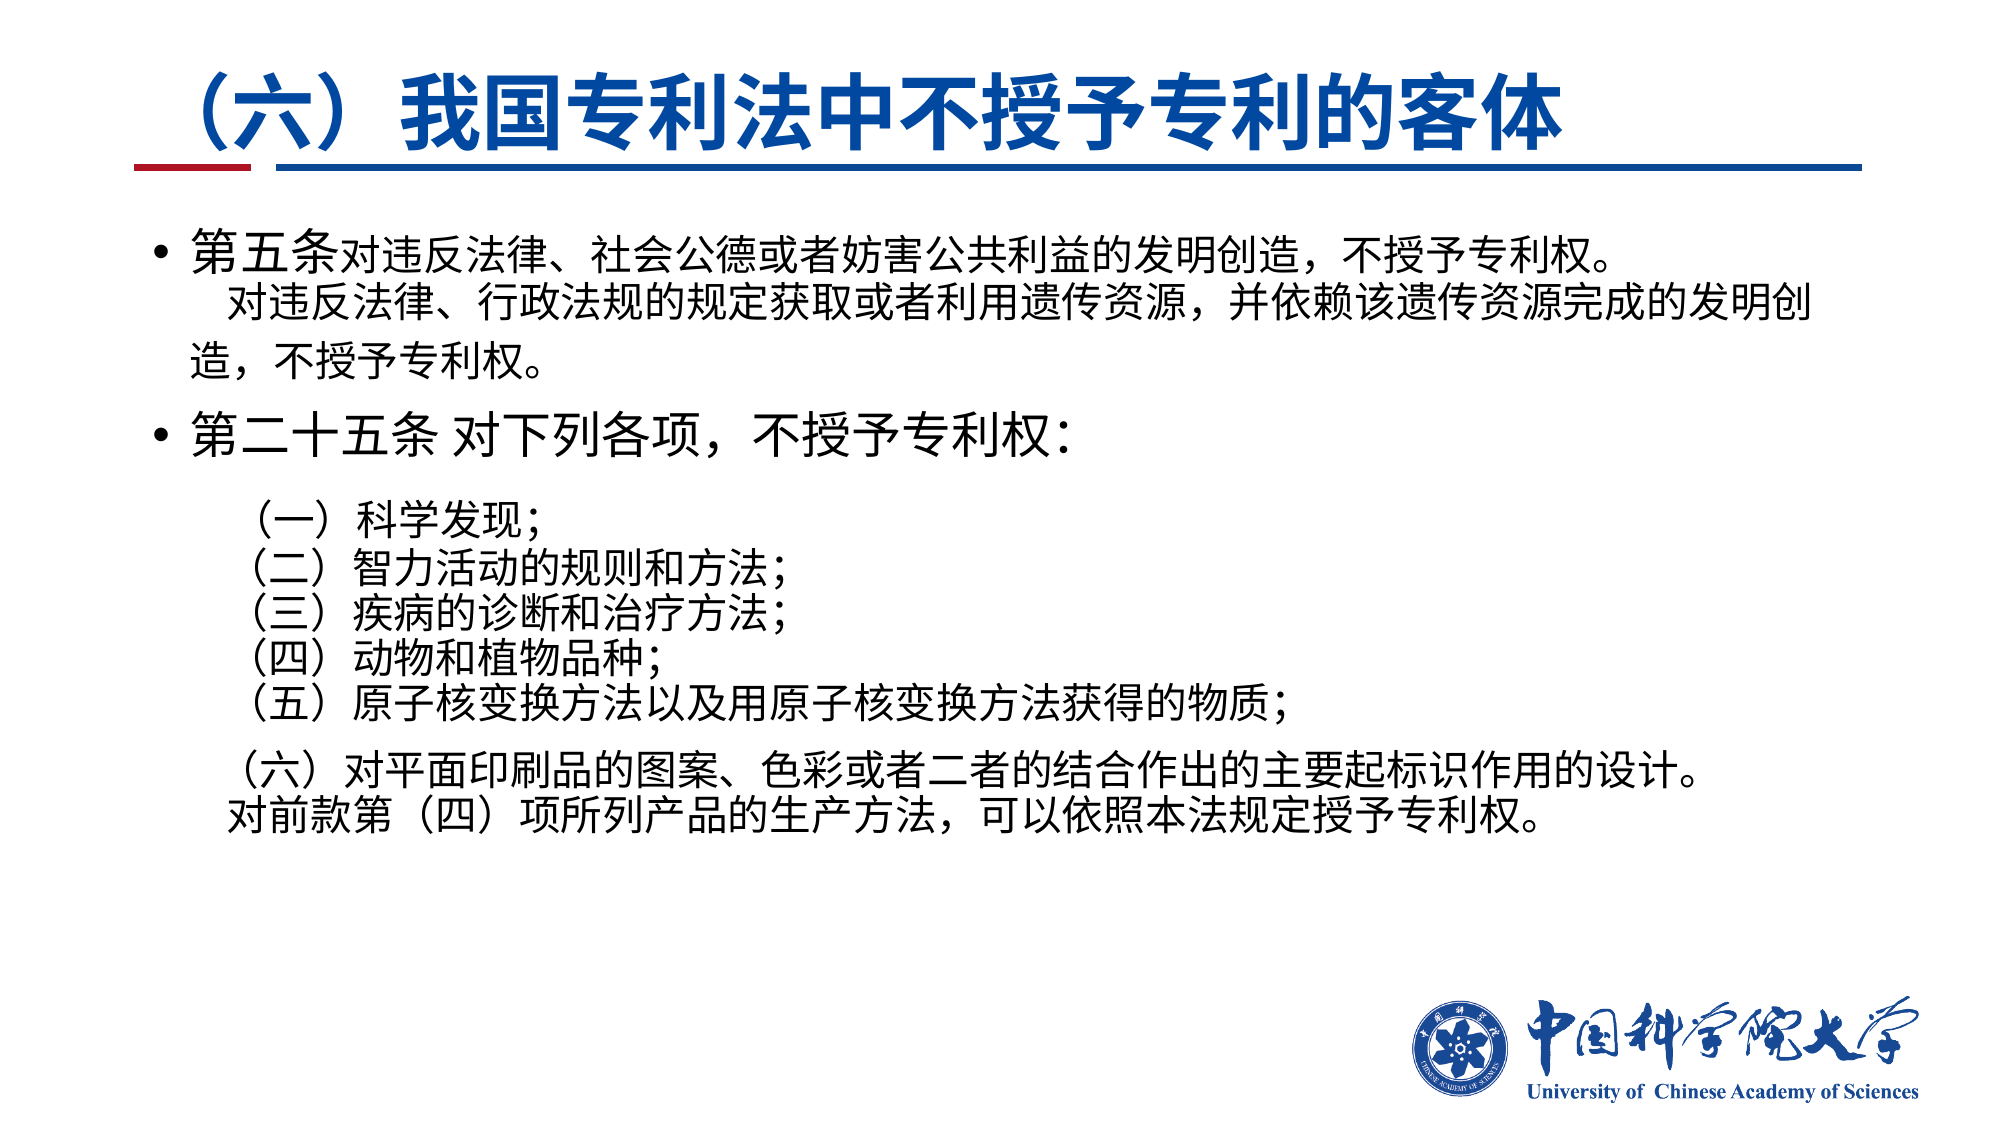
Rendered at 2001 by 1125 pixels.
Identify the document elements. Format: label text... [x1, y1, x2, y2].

title （六）我国专利法中不授予专利的客体 [133, 0, 1863, 168]
slide_number [1412, 1042, 1863, 1103]
list 第五条对违反法律、社会公德或者妨害公共利益的发明创造，不授予专利权。 对违反法律、行政法规的规定获取或者利用遗传资源，并依赖该遗传资源完成的发明创造，不授予专利权。 第二十五条 对下列各项，不授予专利权： （一）科学发现； （二）智力活动的规则和方法； （三）疾病的诊断和治疗方法； （四）动物和植物品种； （五）原子核变换方法以及用原子核变换方法获得的物质； （六）对平面印刷品的图案、色彩或者二者的结合作出的主要起标识作用的设计。 对前款第（四）项所列产品的生产方法，可以依照本法规定授予专利权。 [137, 219, 1863, 1051]
picture [1863, 996, 1919, 1103]
